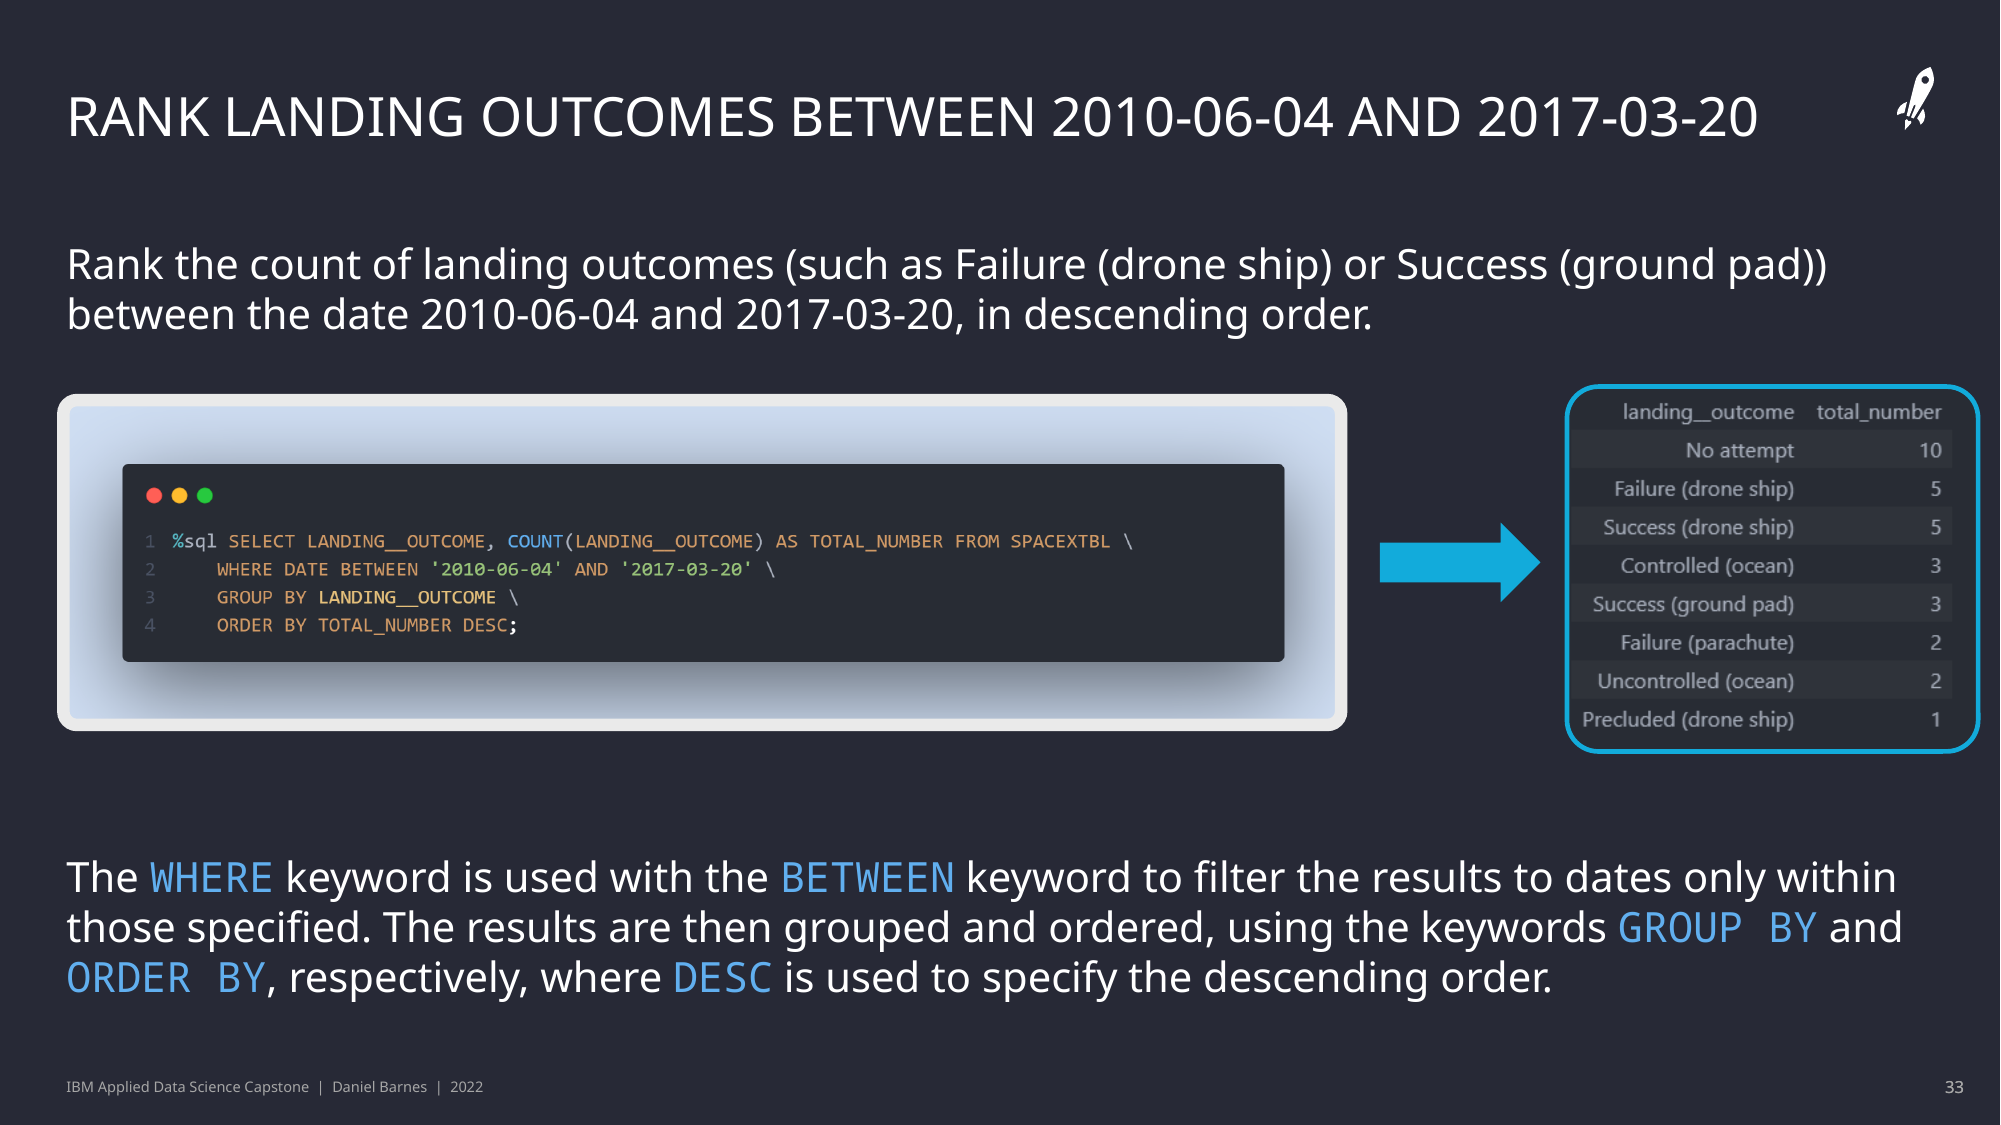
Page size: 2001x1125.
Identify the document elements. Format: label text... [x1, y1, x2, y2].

list Rank the count of landing outcomes (such as Failure (drone ship) or Success (ground pad)) between the date 2010-06-04 and 2017-03-20, in descending order. The WHERE keyword is used with the BETWEEN keyword to filter the results to dates only within those specified. The results are then grouped and ordered, using the keywords GROUP BY and ORDER BY, respectively, where DESC is used to specify the descending order. [66, 237, 1938, 1050]
picture [1566, 386, 1979, 752]
picture [63, 400, 1342, 725]
title Rank Landing Outcomes Between 2010-06-04 and 2017-03-20 [66, 30, 1863, 149]
text_box [1378, 520, 1542, 605]
